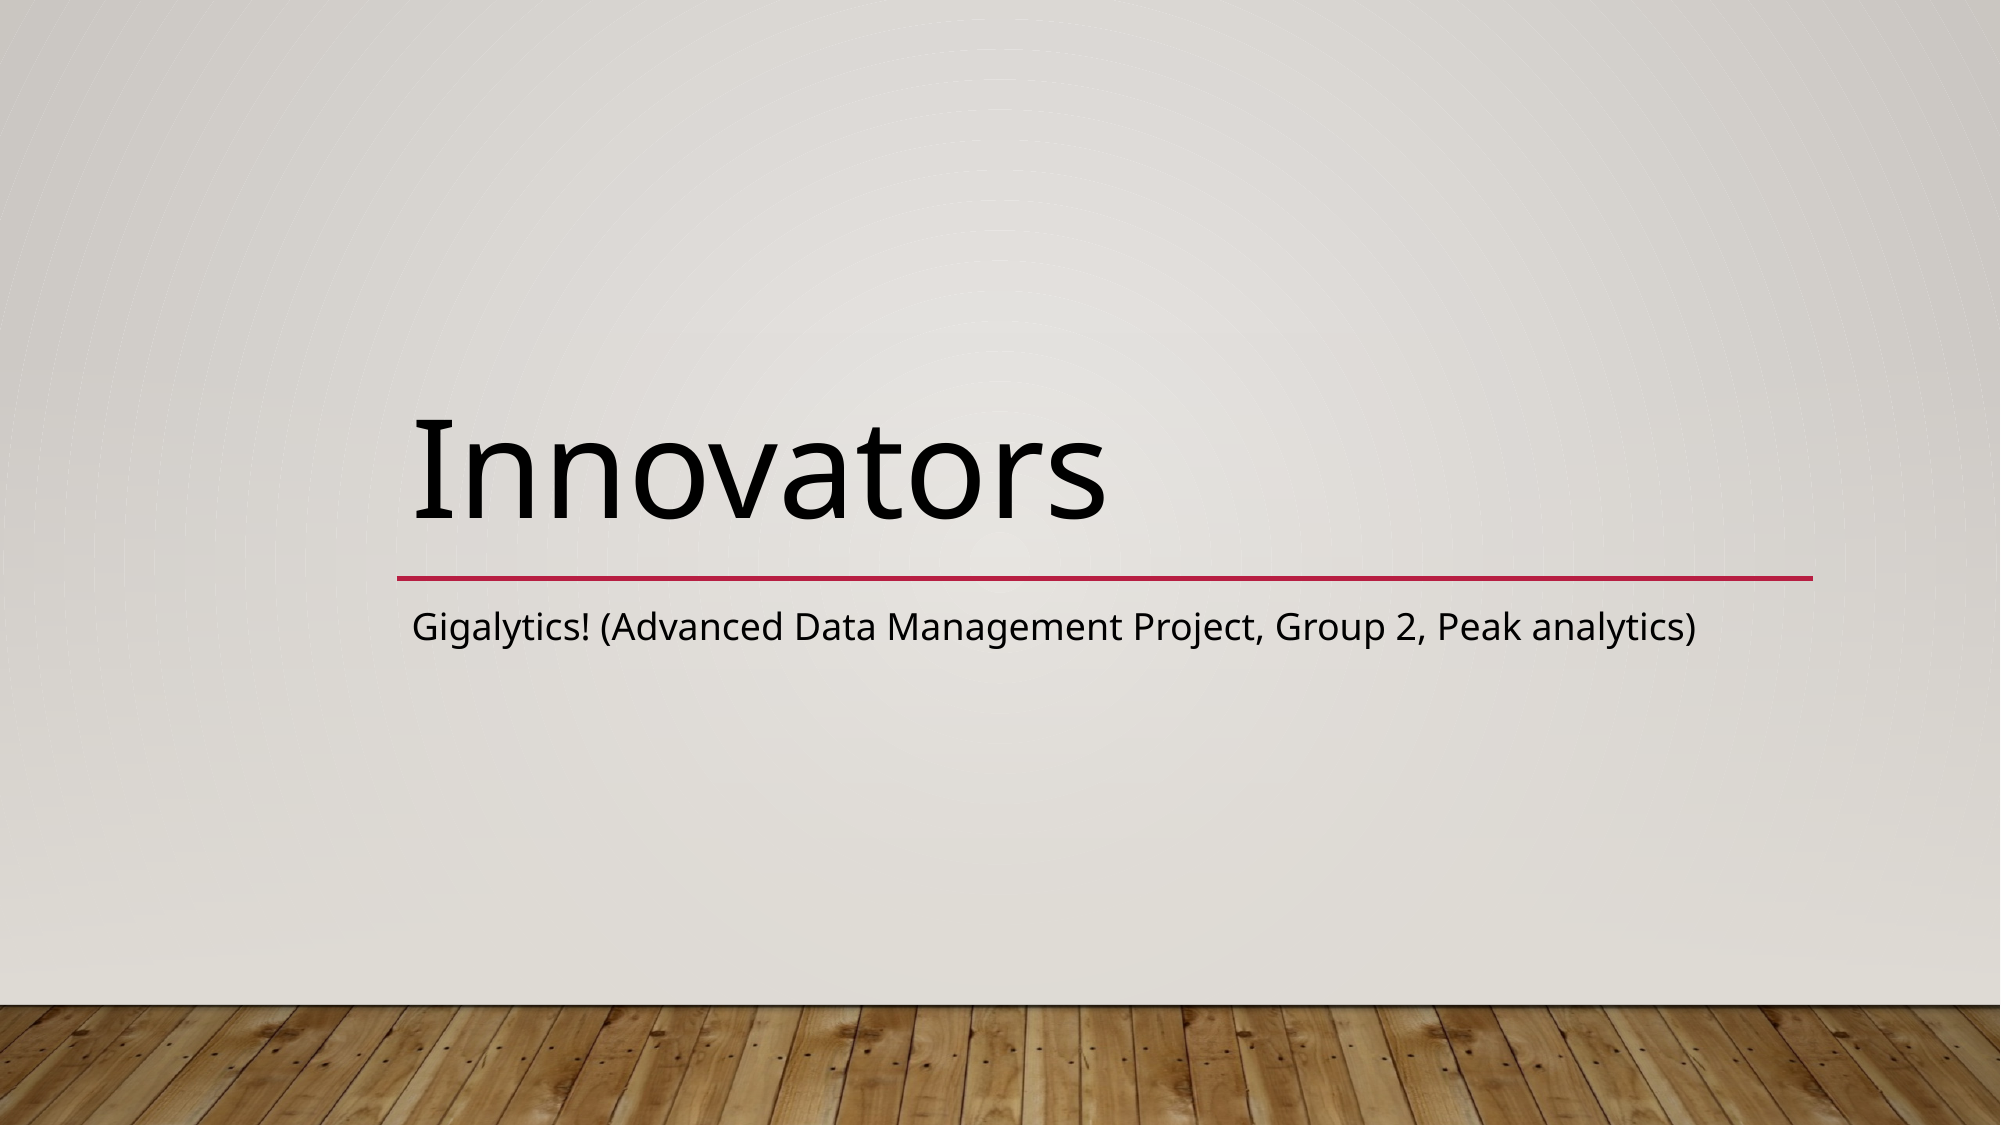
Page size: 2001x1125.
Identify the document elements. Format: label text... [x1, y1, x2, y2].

picture [0, 1005, 2000, 1125]
title Innovators [396, 131, 1814, 549]
subtitle Gigalytics! (Advanced Data Management Project, Group 2, Peak analytics) [396, 579, 1814, 740]
